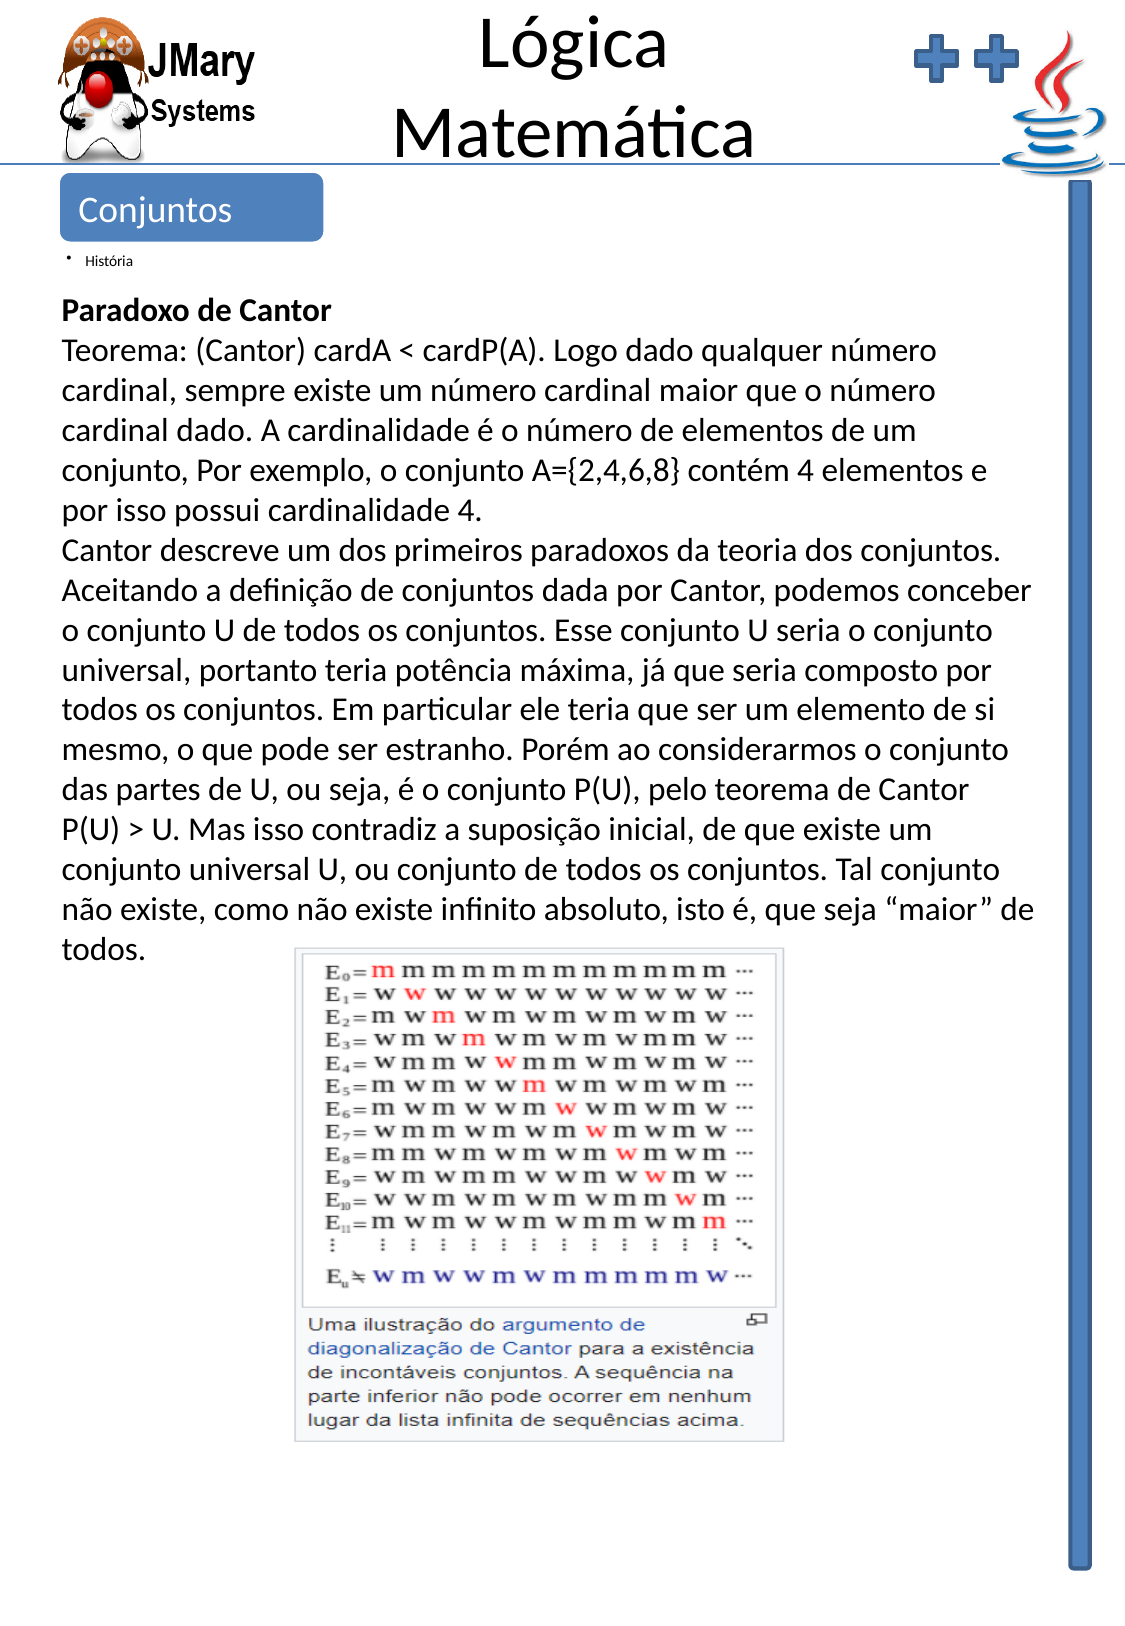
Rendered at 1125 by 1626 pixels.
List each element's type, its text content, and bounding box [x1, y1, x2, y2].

text_box Lógica Matemática [257, 0, 891, 163]
picture [280, 942, 802, 1451]
text_box [974, 34, 995, 83]
picture [46, 15, 258, 163]
text_box [914, 34, 959, 83]
text_box [1068, 188, 1092, 1571]
picture [1000, 28, 1110, 180]
text_box Paradoxo de Cantor Teorema: (Cantor) cardA < cardP(A). Logo dado qualquer número cardinal, sempre existe um número cardinal maior que o número cardinal dado. A cardinalidade é o número de elementos de um conjunto, Por exemplo, o conjunto A={2,4,6,8} contém 4 elementos e por isso possui cardinalidade 4. Cantor descreve um dos primeiros paradoxos da teoria dos conjuntos. Aceitando a definição de conjuntos dada por Cantor, podemos conceber o conjunto U de todos os conjuntos. Esse conjunto U seria o conjunto universal, portanto teria potência máxima, já que seria composto por todos os conjuntos. Em particular ele teria que ser um elemento de si mesmo, o que pode ser estranho. Porém ao considerarmos o conjunto das partes de U, ou seja, é o conjunto P(U), pelo teorema de Cantor P(U) > U. Mas isso contradiz a suposição inicial, de que existe um conjunto universal U, ou conjunto de todos os conjuntos. Tal conjunto não existe, como não existe infinito absoluto, isto é, que seja “maior” de todos. [46, 280, 1052, 1569]
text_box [57, 170, 326, 278]
